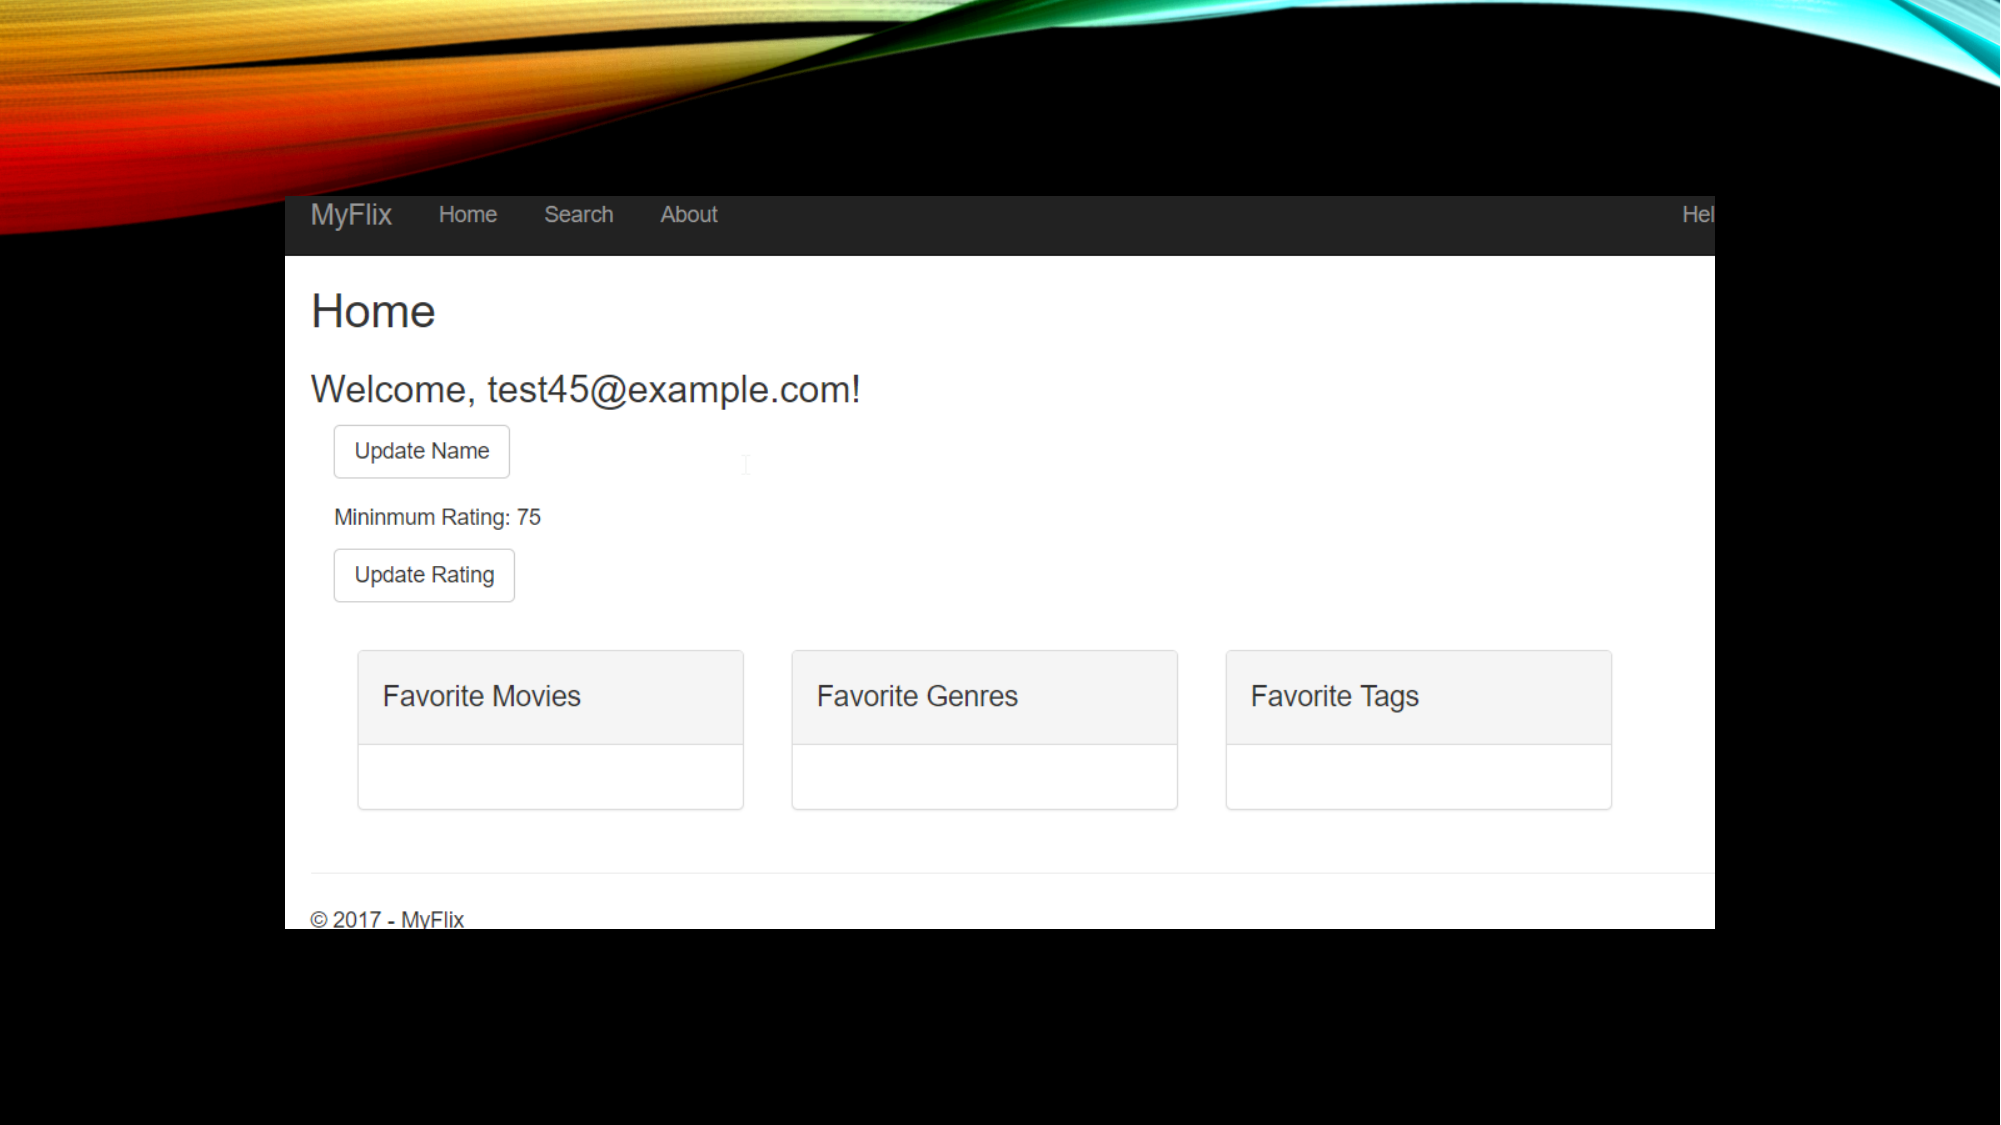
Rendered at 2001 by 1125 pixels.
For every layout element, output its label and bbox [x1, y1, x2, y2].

picture [0, 0, 2000, 930]
